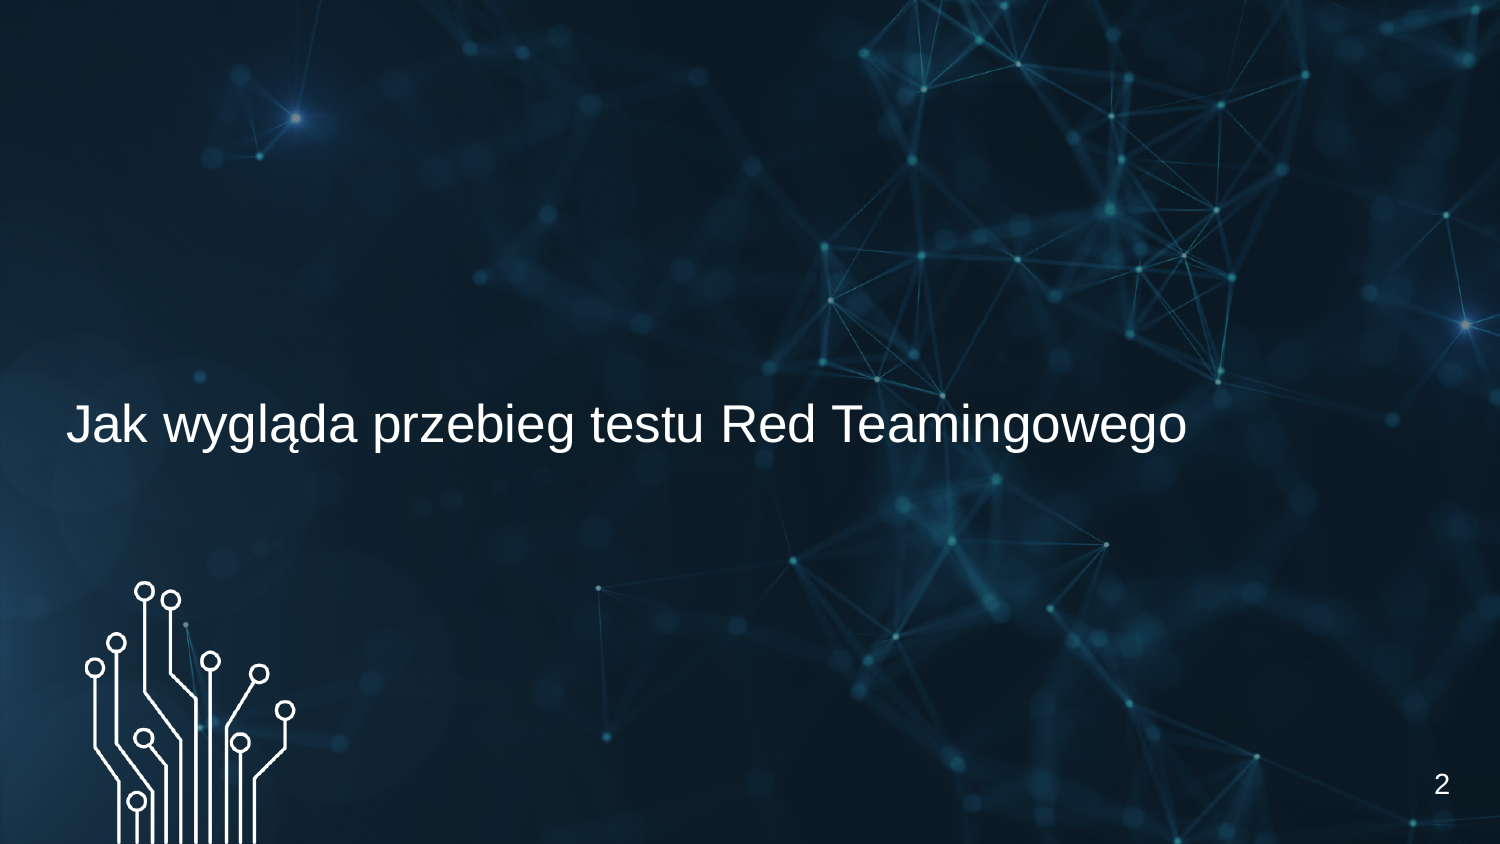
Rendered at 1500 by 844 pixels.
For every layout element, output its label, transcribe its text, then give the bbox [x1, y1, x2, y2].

picture [0, 0, 1500, 844]
title Jak wygląda przebieg testu Red Teamingowego [51, 374, 1449, 469]
text_box 2 [1419, 750, 1474, 815]
